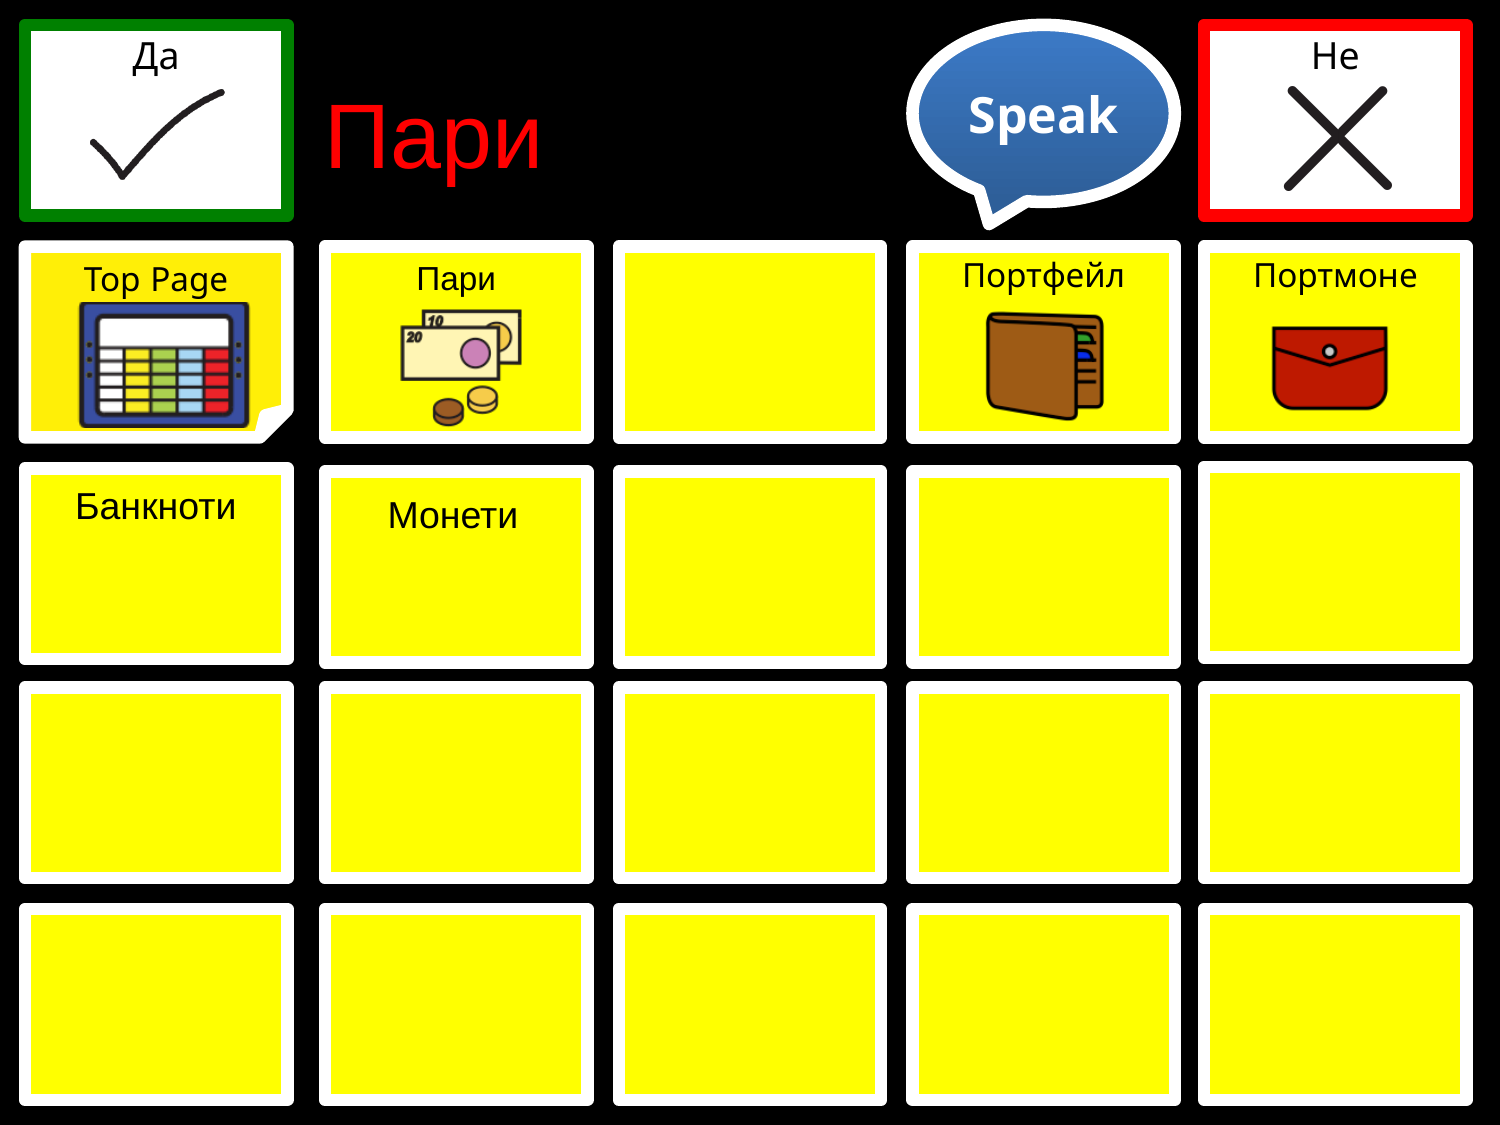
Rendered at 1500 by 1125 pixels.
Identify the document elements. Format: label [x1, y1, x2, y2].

picture [1274, 74, 1403, 203]
text_box [912, 471, 1176, 663]
text_box [618, 687, 882, 879]
text_box [1203, 466, 1467, 658]
text_box [24, 467, 288, 660]
text_box [618, 471, 882, 663]
text_box [24, 245, 289, 439]
text_box [324, 471, 588, 663]
picture [62, 301, 267, 429]
text_box [24, 24, 288, 216]
text_box [1203, 908, 1467, 1101]
text_box [912, 246, 1176, 438]
text_box [1203, 246, 1467, 438]
text_box [1203, 687, 1467, 879]
picture [389, 296, 534, 441]
text_box [618, 908, 882, 1101]
text_box [1203, 24, 1467, 216]
picture [1257, 296, 1403, 442]
text_box [912, 687, 1176, 879]
text_box [324, 687, 588, 879]
picture [974, 296, 1116, 437]
picture [74, 53, 238, 216]
text_box [324, 246, 588, 438]
text_box [24, 687, 288, 879]
text_box [24, 908, 288, 1101]
text_box [912, 908, 1176, 1101]
title [324, 36, 857, 241]
text_box [324, 908, 588, 1101]
text_box [618, 246, 882, 438]
text_box [911, 24, 1176, 225]
